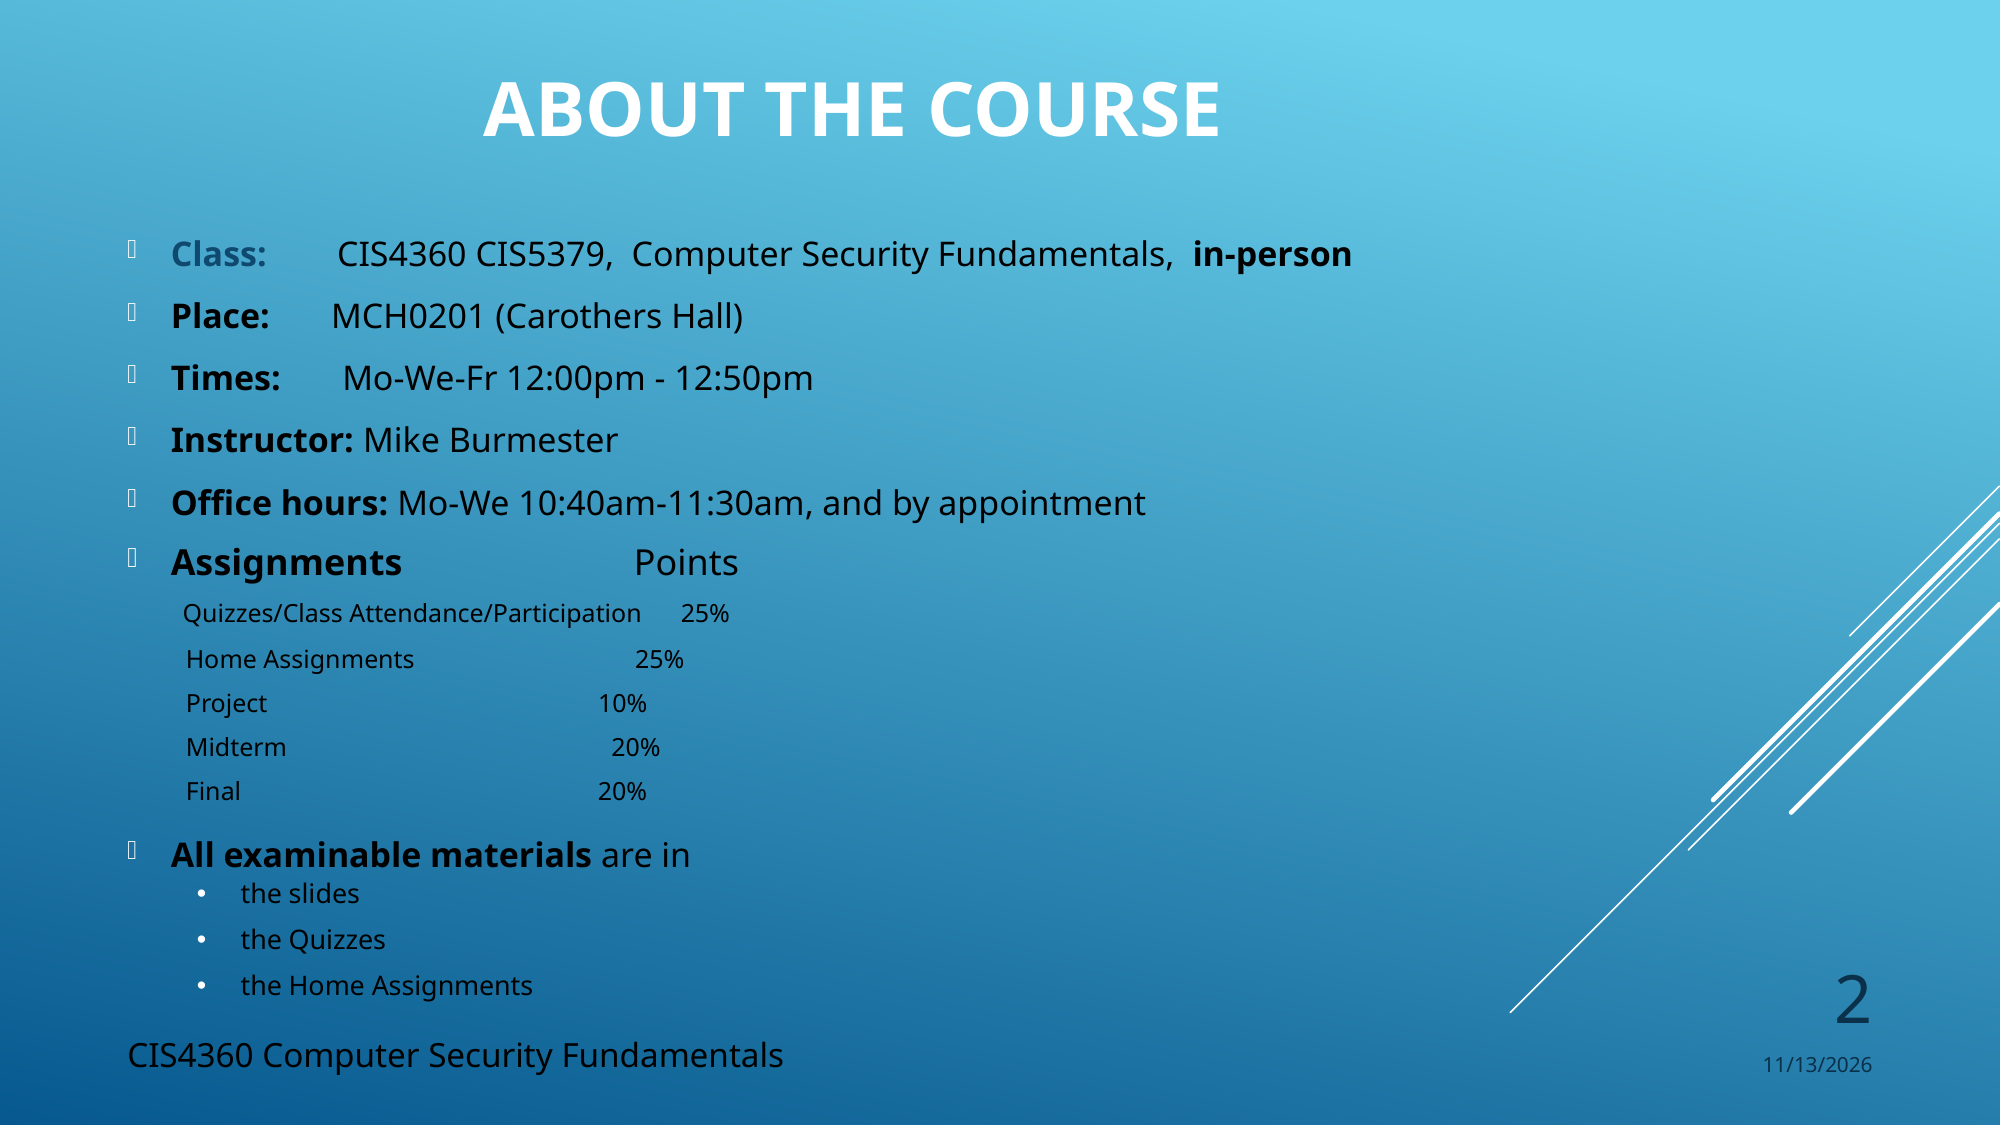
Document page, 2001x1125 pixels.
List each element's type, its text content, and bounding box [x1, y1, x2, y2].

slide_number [1624, 1044, 1888, 1106]
slide_number 2 [1700, 945, 1888, 1056]
title About the course [468, 0, 1315, 224]
list Class: CIS4360 CIS5379, Computer Security Fundamentals, in-person Place: MCH0201 (Carothers Hall) Times: Mo-We-Fr 12:00pm - 12:50pm Instructor: Mike Burmester Office hours: Mo-We 10:40am-11:30am, and by appointment Assignments Points Quizzes/Class Attendance/Participation 25% Home Assignments 25% Project 10% Midterm 20% Final 20% All examinable materials are in the slides the Quizzes the Home Assignments [112, 224, 1858, 1010]
footer CIS4360 Computer Security Fundamentals [112, 1027, 1350, 1087]
